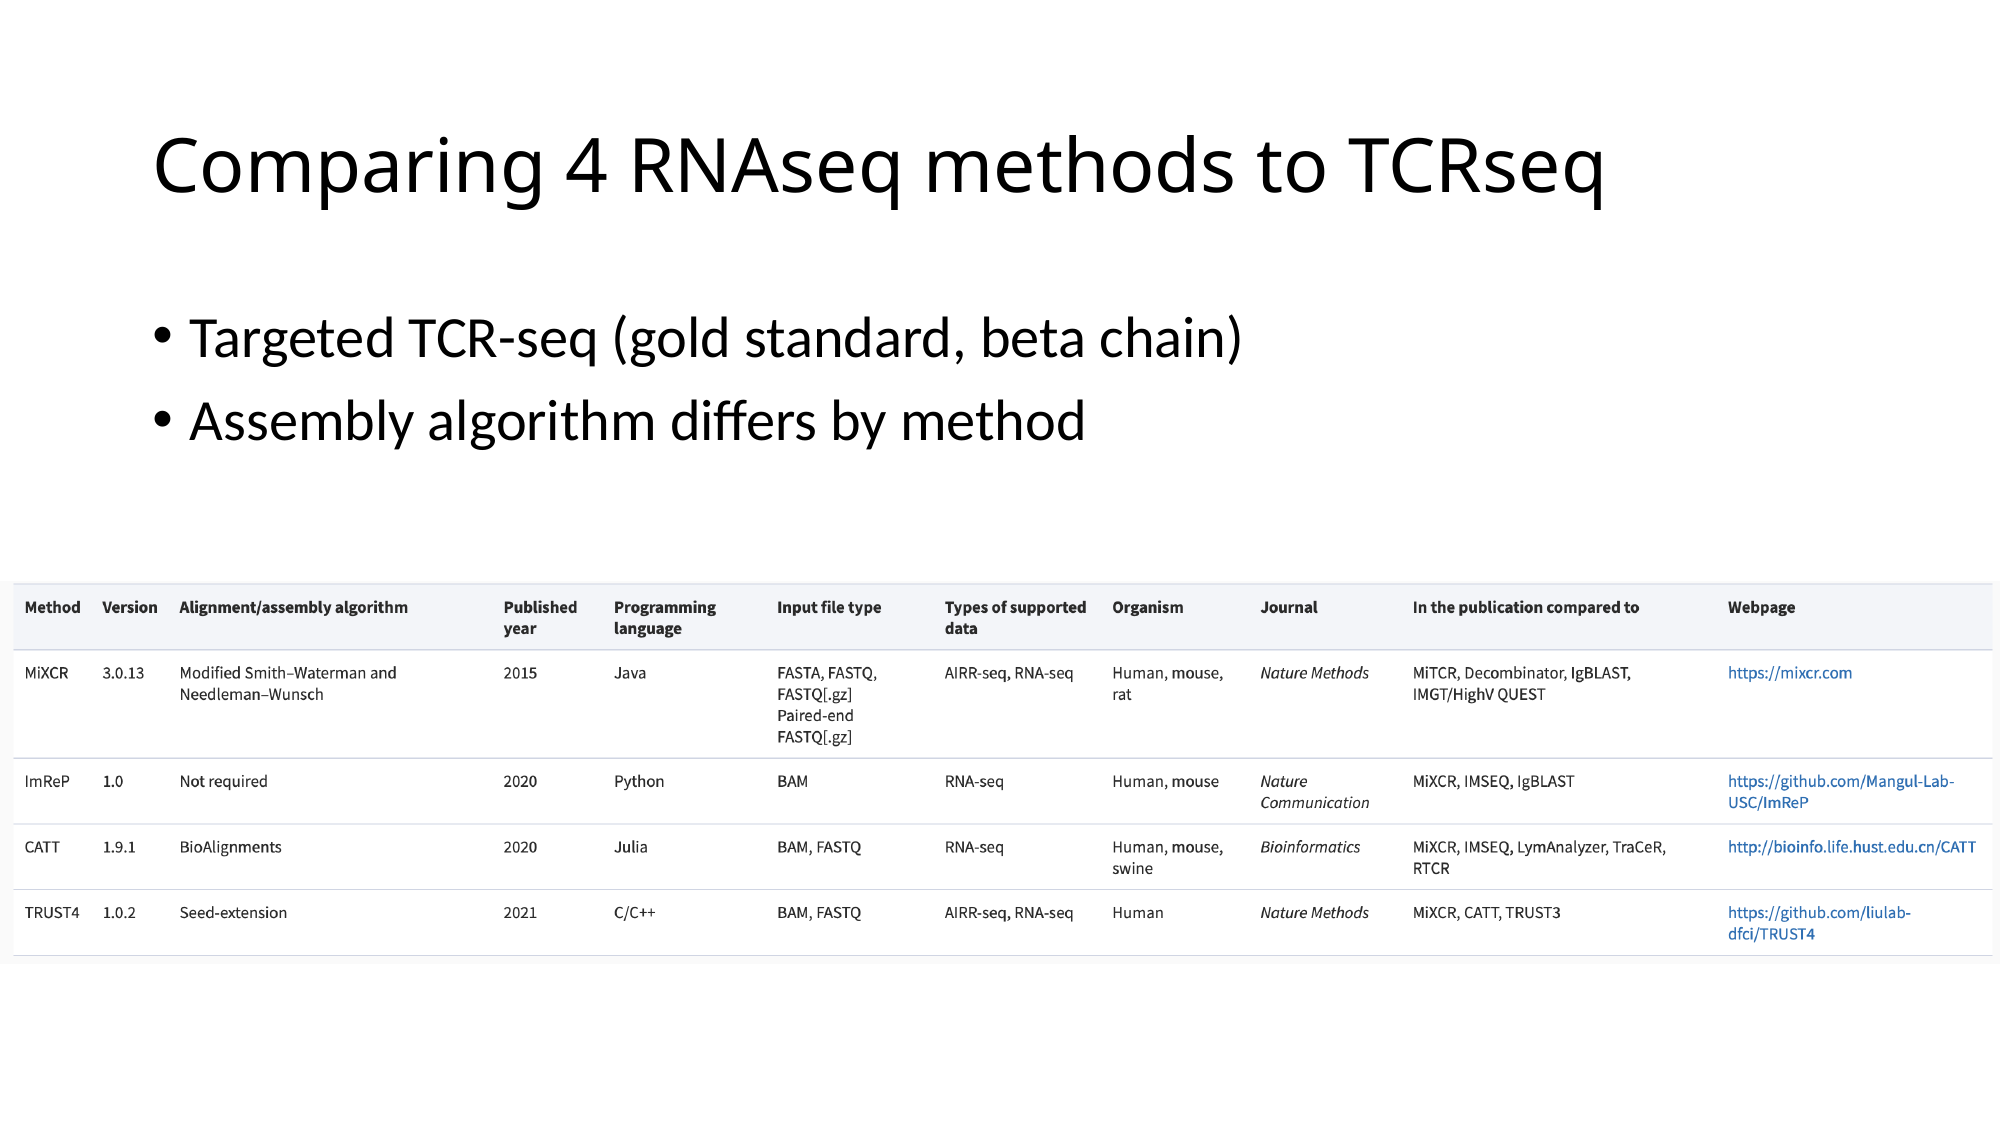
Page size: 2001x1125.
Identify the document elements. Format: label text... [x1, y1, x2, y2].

list Targeted TCR-seq (gold standard, beta chain) Assembly algorithm differs by method [137, 299, 1863, 581]
picture [0, 581, 2000, 964]
title Comparing 4 RNAseq methods to TCRseq [137, 59, 1863, 278]
